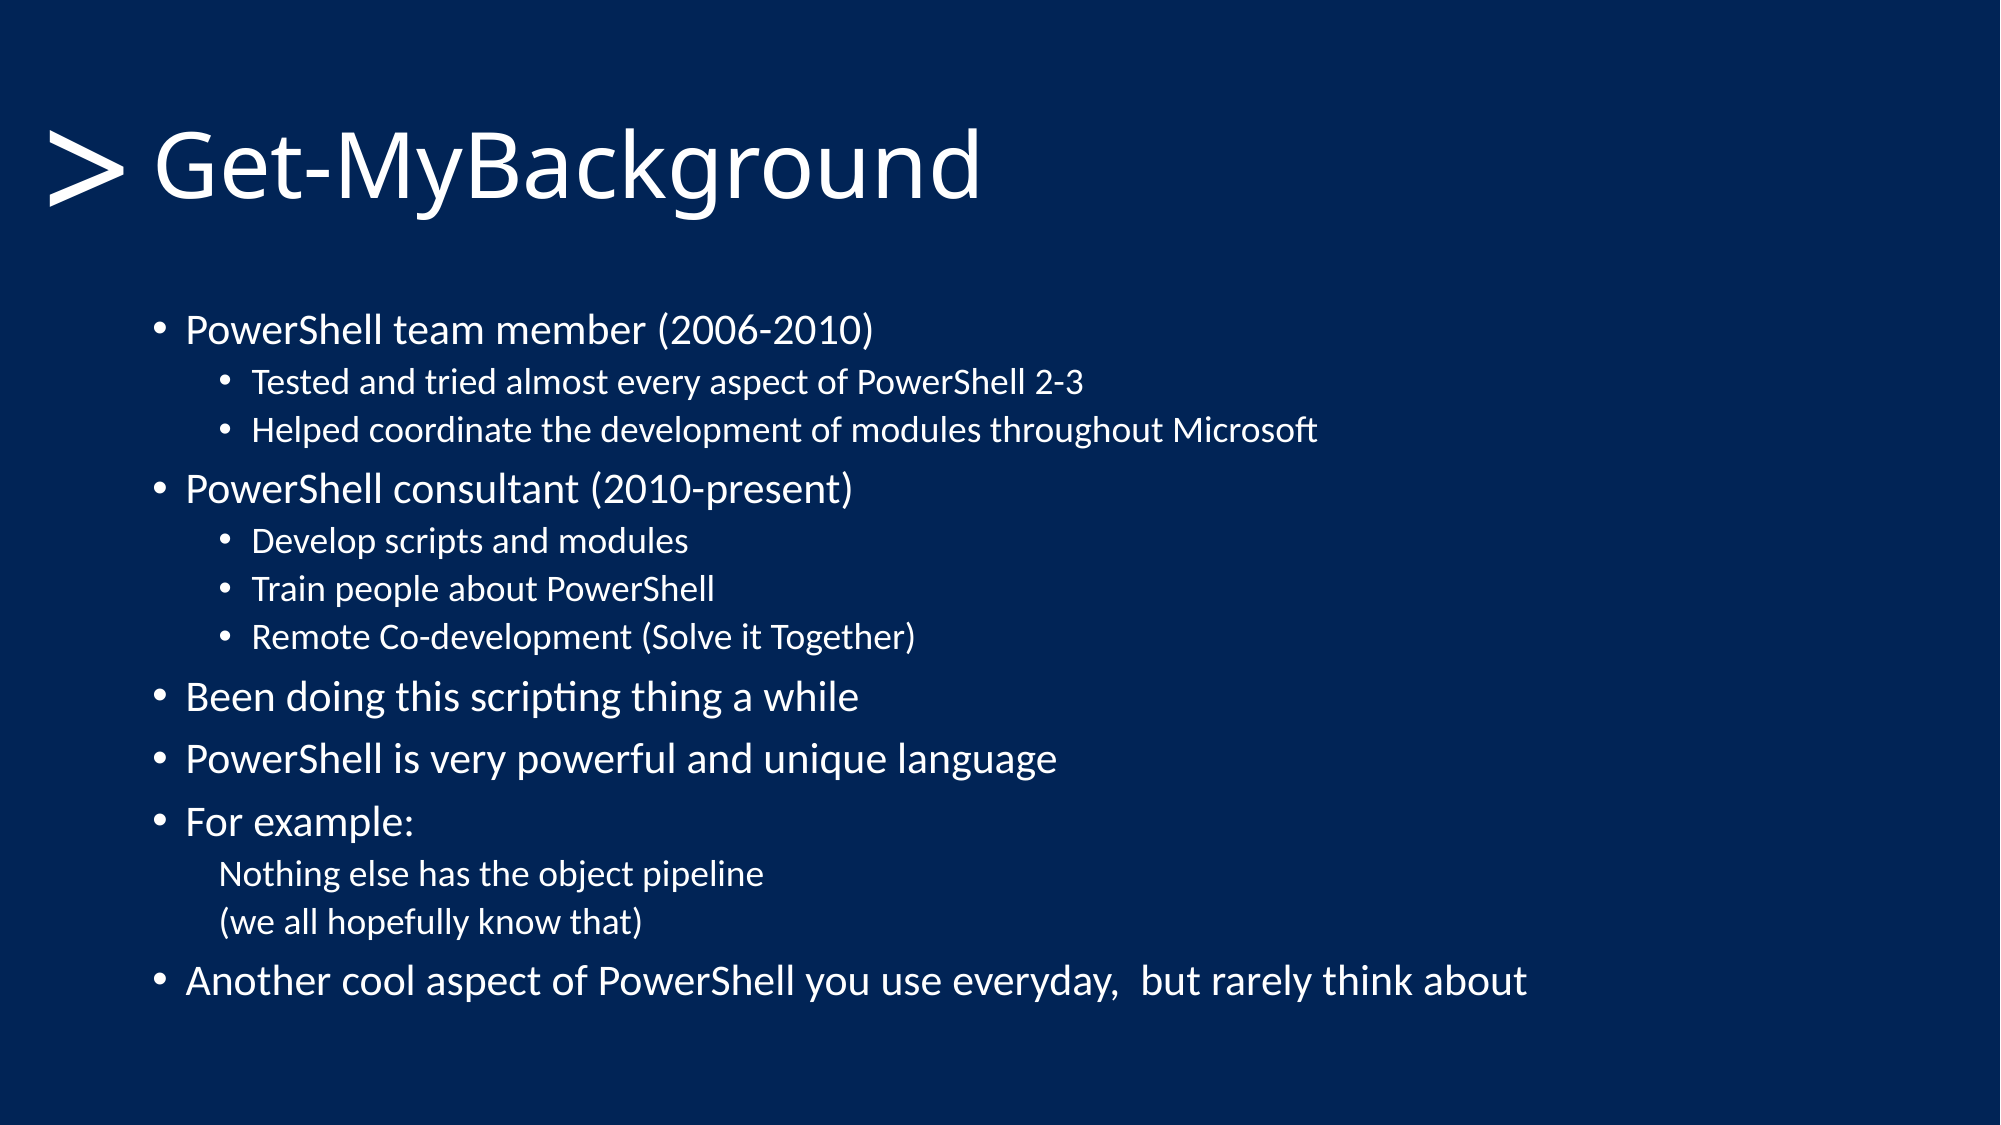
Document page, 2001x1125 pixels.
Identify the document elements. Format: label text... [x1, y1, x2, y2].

text_box > [27, 62, 147, 265]
title Get-MyBackground [137, 59, 1863, 278]
list PowerShell team member (2006-2010) Tested and tried almost every aspect of PowerShell 2-3 Helped coordinate the development of modules throughout Microsoft PowerShell consultant (2010-present) Develop scripts and modules Train people about PowerShell Remote Co-development (Solve it Together) Been doing this scripting thing a while PowerShell is very powerful and unique language For example: Nothing else has the object pipeline (we all hopefully know that) Another cool aspect of PowerShell you use everyday, but rarely think about [137, 299, 1863, 1014]
